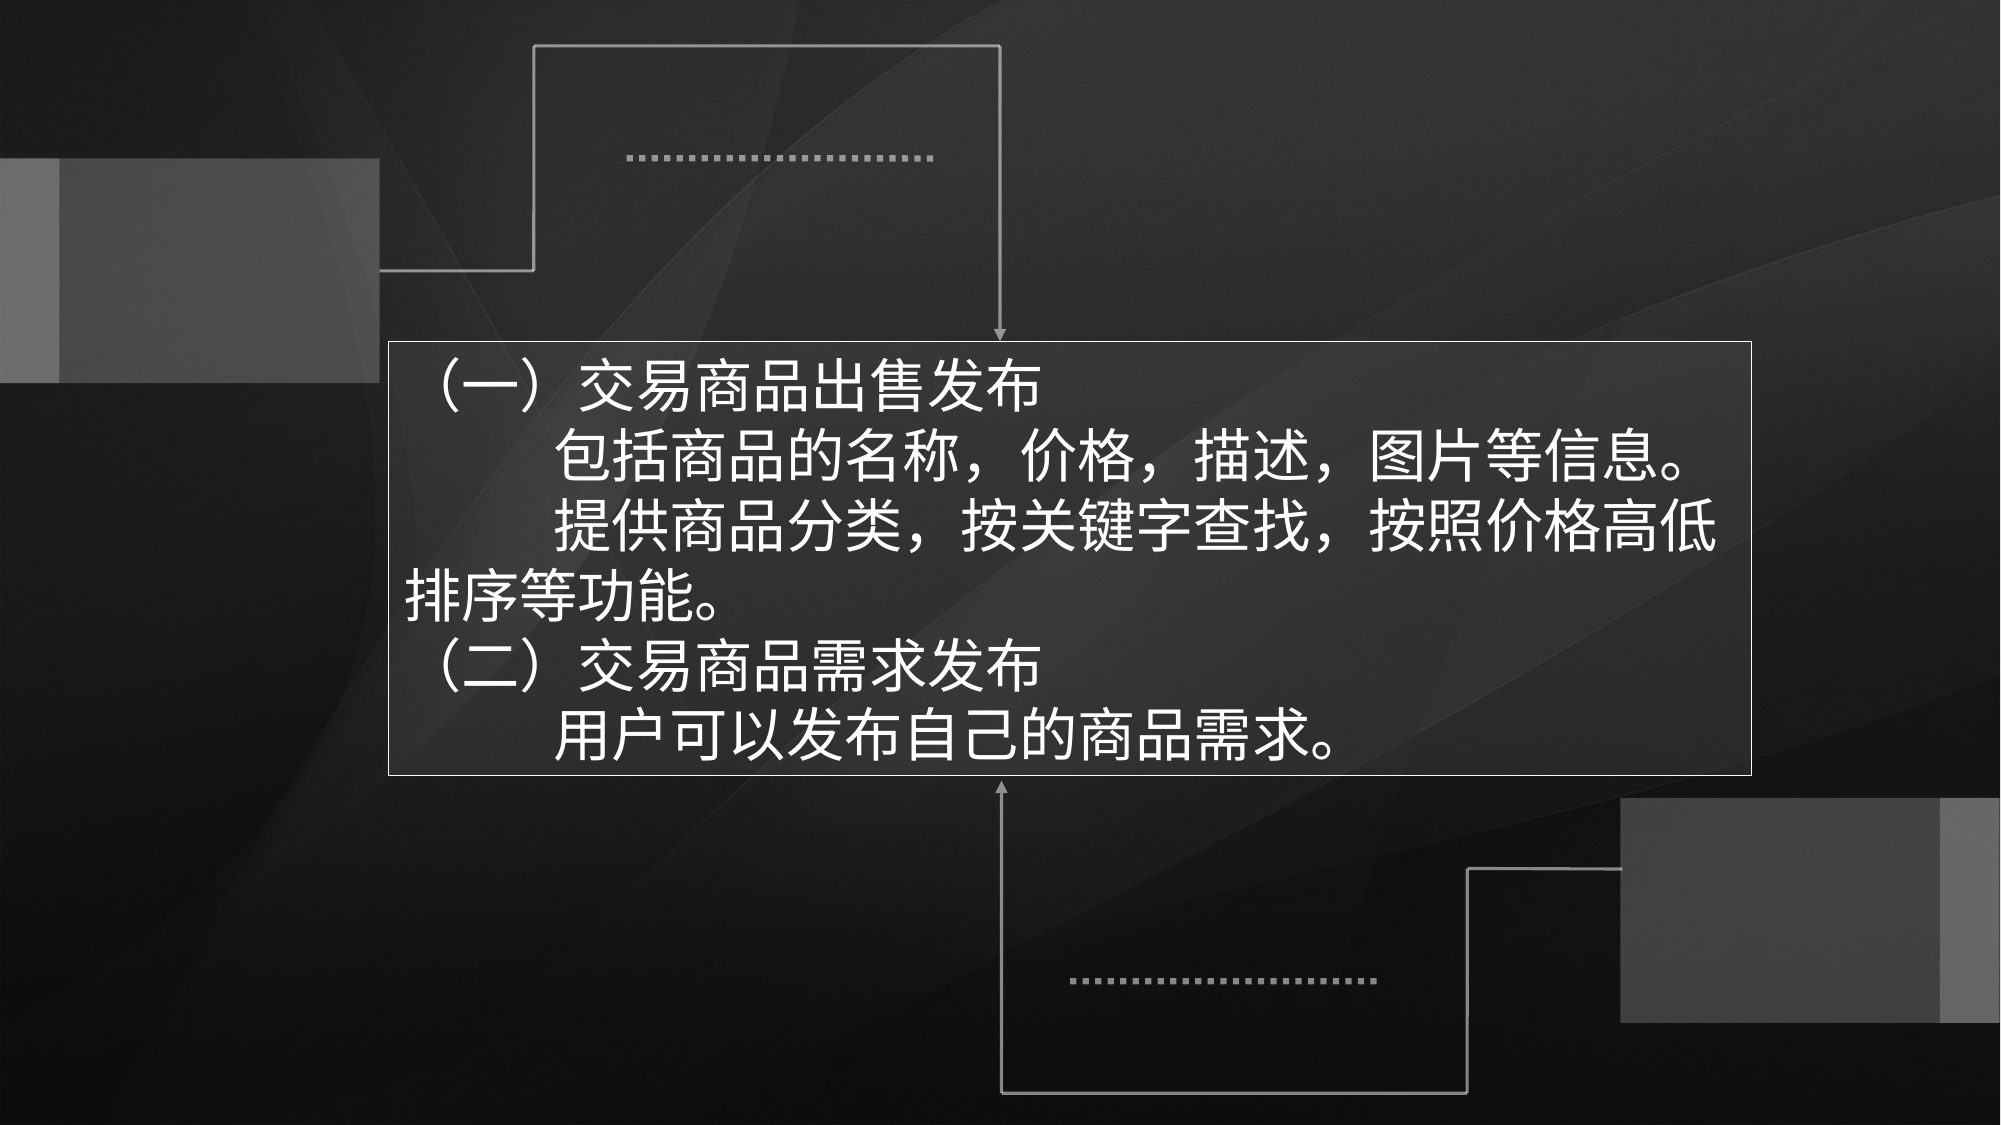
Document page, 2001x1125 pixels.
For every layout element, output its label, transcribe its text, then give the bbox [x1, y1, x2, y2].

text_box [1001, 45, 1007, 340]
text_box （一）交易商品出售发布 包括商品的名称，价格，描述，图片等信息。 提供商品分类，按关键字查找，按照价格高低排序等功能。 （二）交易商品需求发布 用户可以发布自己的商品需求。 [388, 341, 1752, 776]
picture [0, 0, 2001, 1125]
text_box [1002, 781, 1008, 1093]
text_box [1939, 797, 2000, 1023]
text_box [60, 158, 380, 384]
text_box [0, 158, 60, 384]
text_box [1620, 797, 1939, 1023]
text_box [995, 781, 1001, 1094]
text_box [993, 46, 999, 340]
